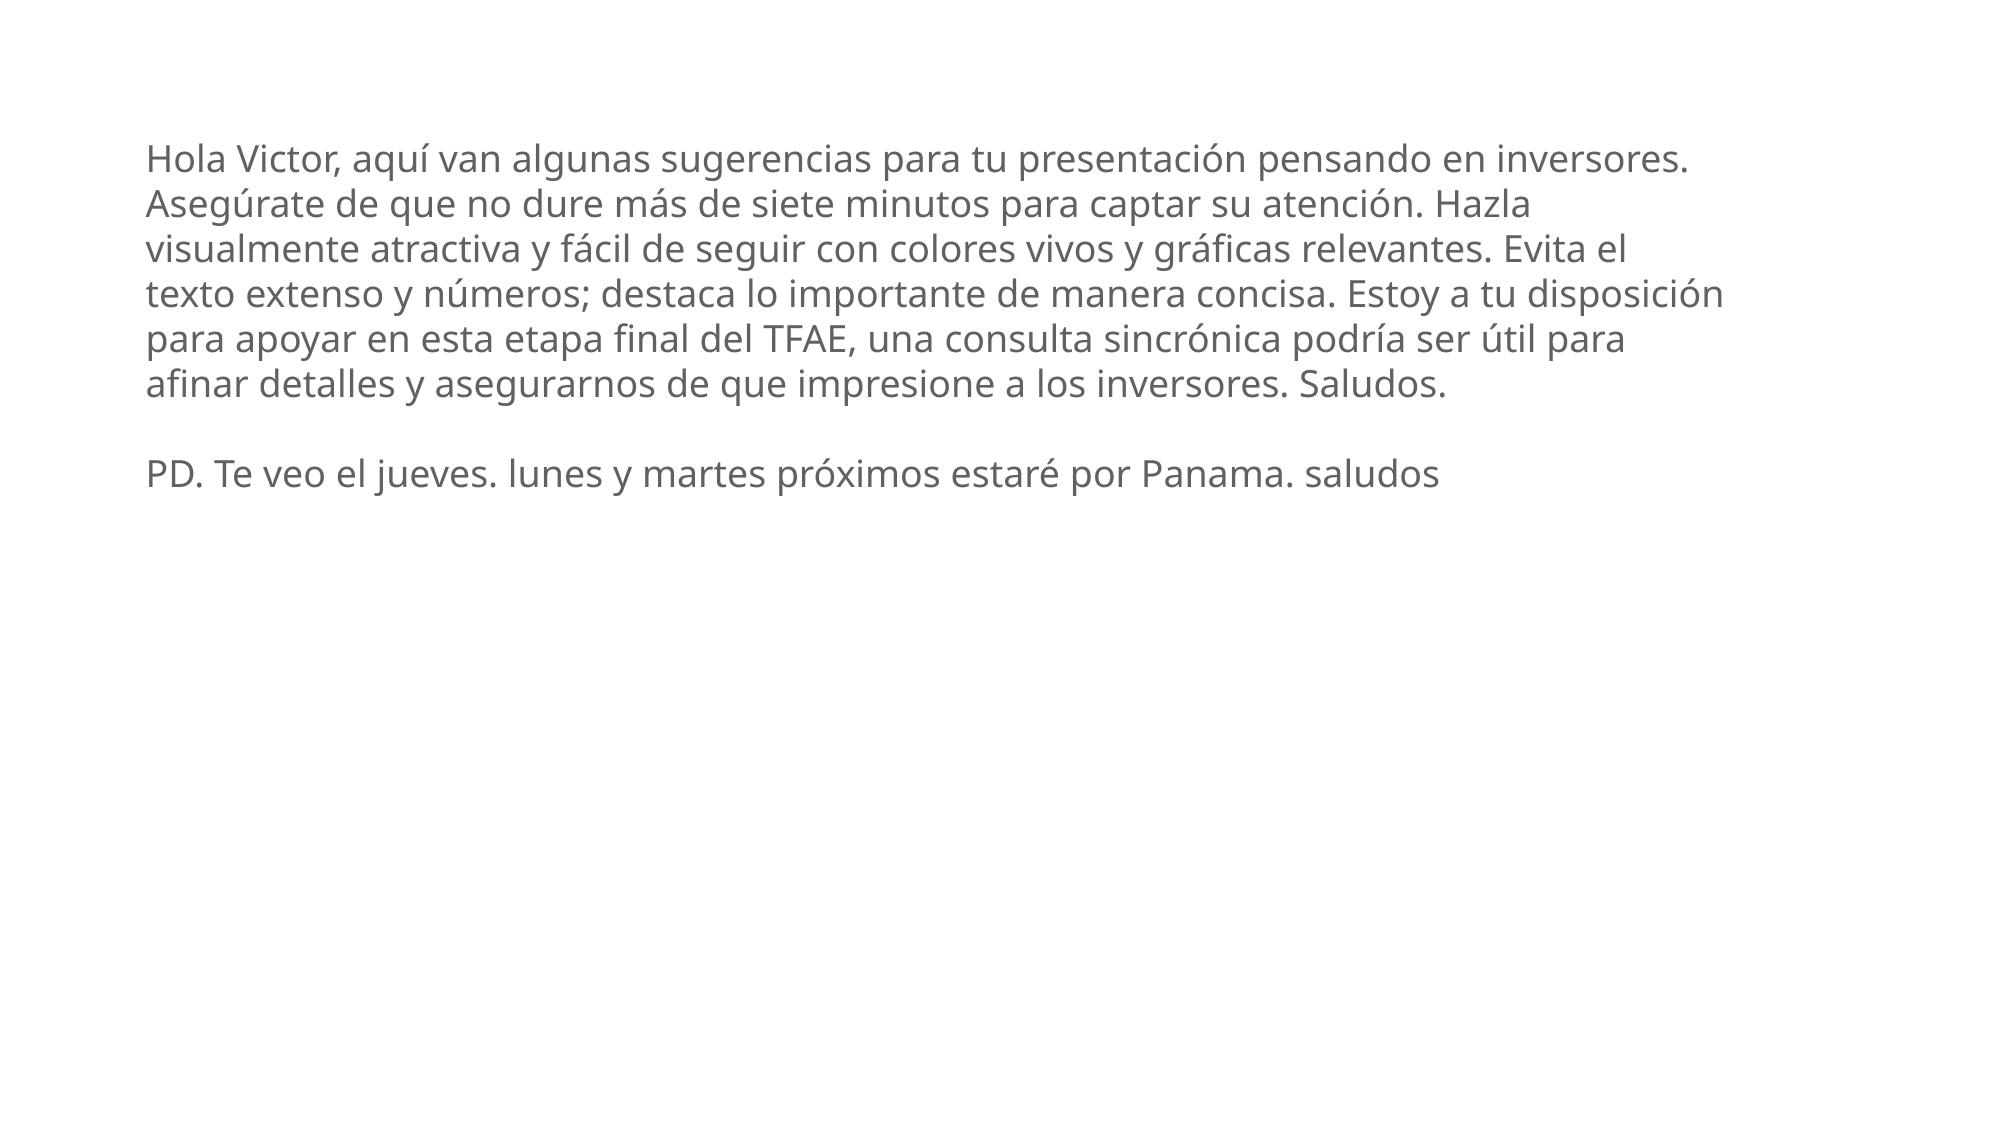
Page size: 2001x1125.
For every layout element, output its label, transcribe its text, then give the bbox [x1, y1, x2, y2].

text_box Hola Victor, aquí van algunas sugerencias para tu presentación pensando en inversores. Asegúrate de que no dure más de siete minutos para captar su atención. Hazla visualmente atractiva y fácil de seguir con colores vivos y gráficas relevantes. Evita el texto extenso y números; destaca lo importante de manera concisa. Estoy a tu disposición para apoyar en esta etapa final del TFAE, una consulta sincrónica podría ser útil para afinar detalles y asegurarnos de que impresione a los inversores. Saludos. PD. Te veo el jueves. lunes y martes próximos estaré por Panama. saludos [130, 127, 1742, 503]
